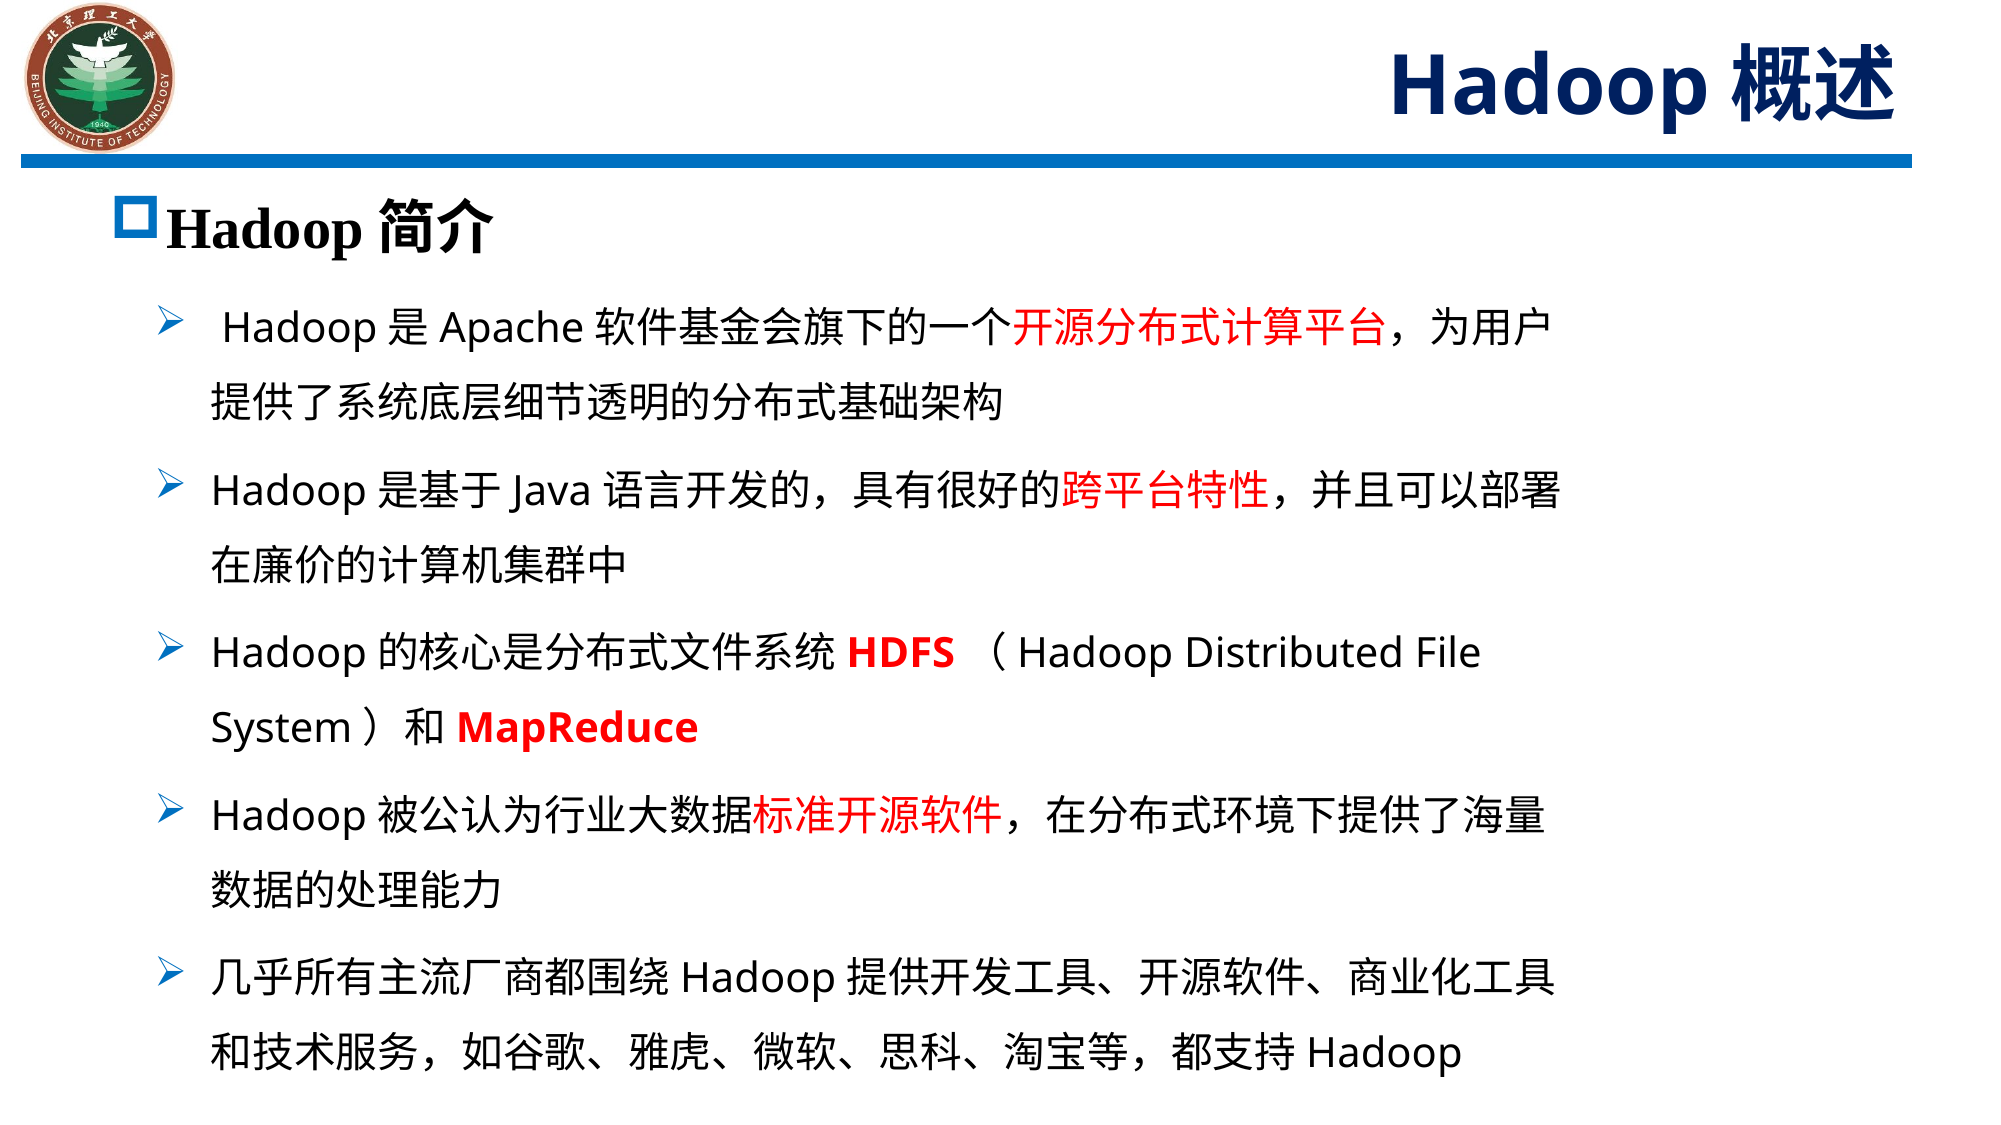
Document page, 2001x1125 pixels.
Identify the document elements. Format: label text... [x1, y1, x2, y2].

picture [21, 0, 178, 156]
text_box Hadoop是Apache软件基金会旗下的一个开源分布式计算平台，为用户提供了系统底层细节透明的分布式基础架构 Hadoop是基于Java语言开发的，具有很好的跨平台特性，并且可以部署在廉价的计算机集群中 Hadoop的核心是分布式文件系统HDFS（Hadoop Distributed File System）和MapReduce Hadoop被公认为行业大数据标准开源软件，在分布式环境下提供了海量数据的处理能力 几乎所有主流厂商都围绕Hadoop提供开发工具、开源软件、商业化工具和技术服务，如谷歌、雅虎、微软、思科、淘宝等，都支持Hadoop [139, 268, 1589, 1084]
text_box Hadoop概述 [962, 51, 1912, 139]
text_box [21, 154, 1912, 168]
text_box Hadoop简介 [94, 182, 510, 268]
